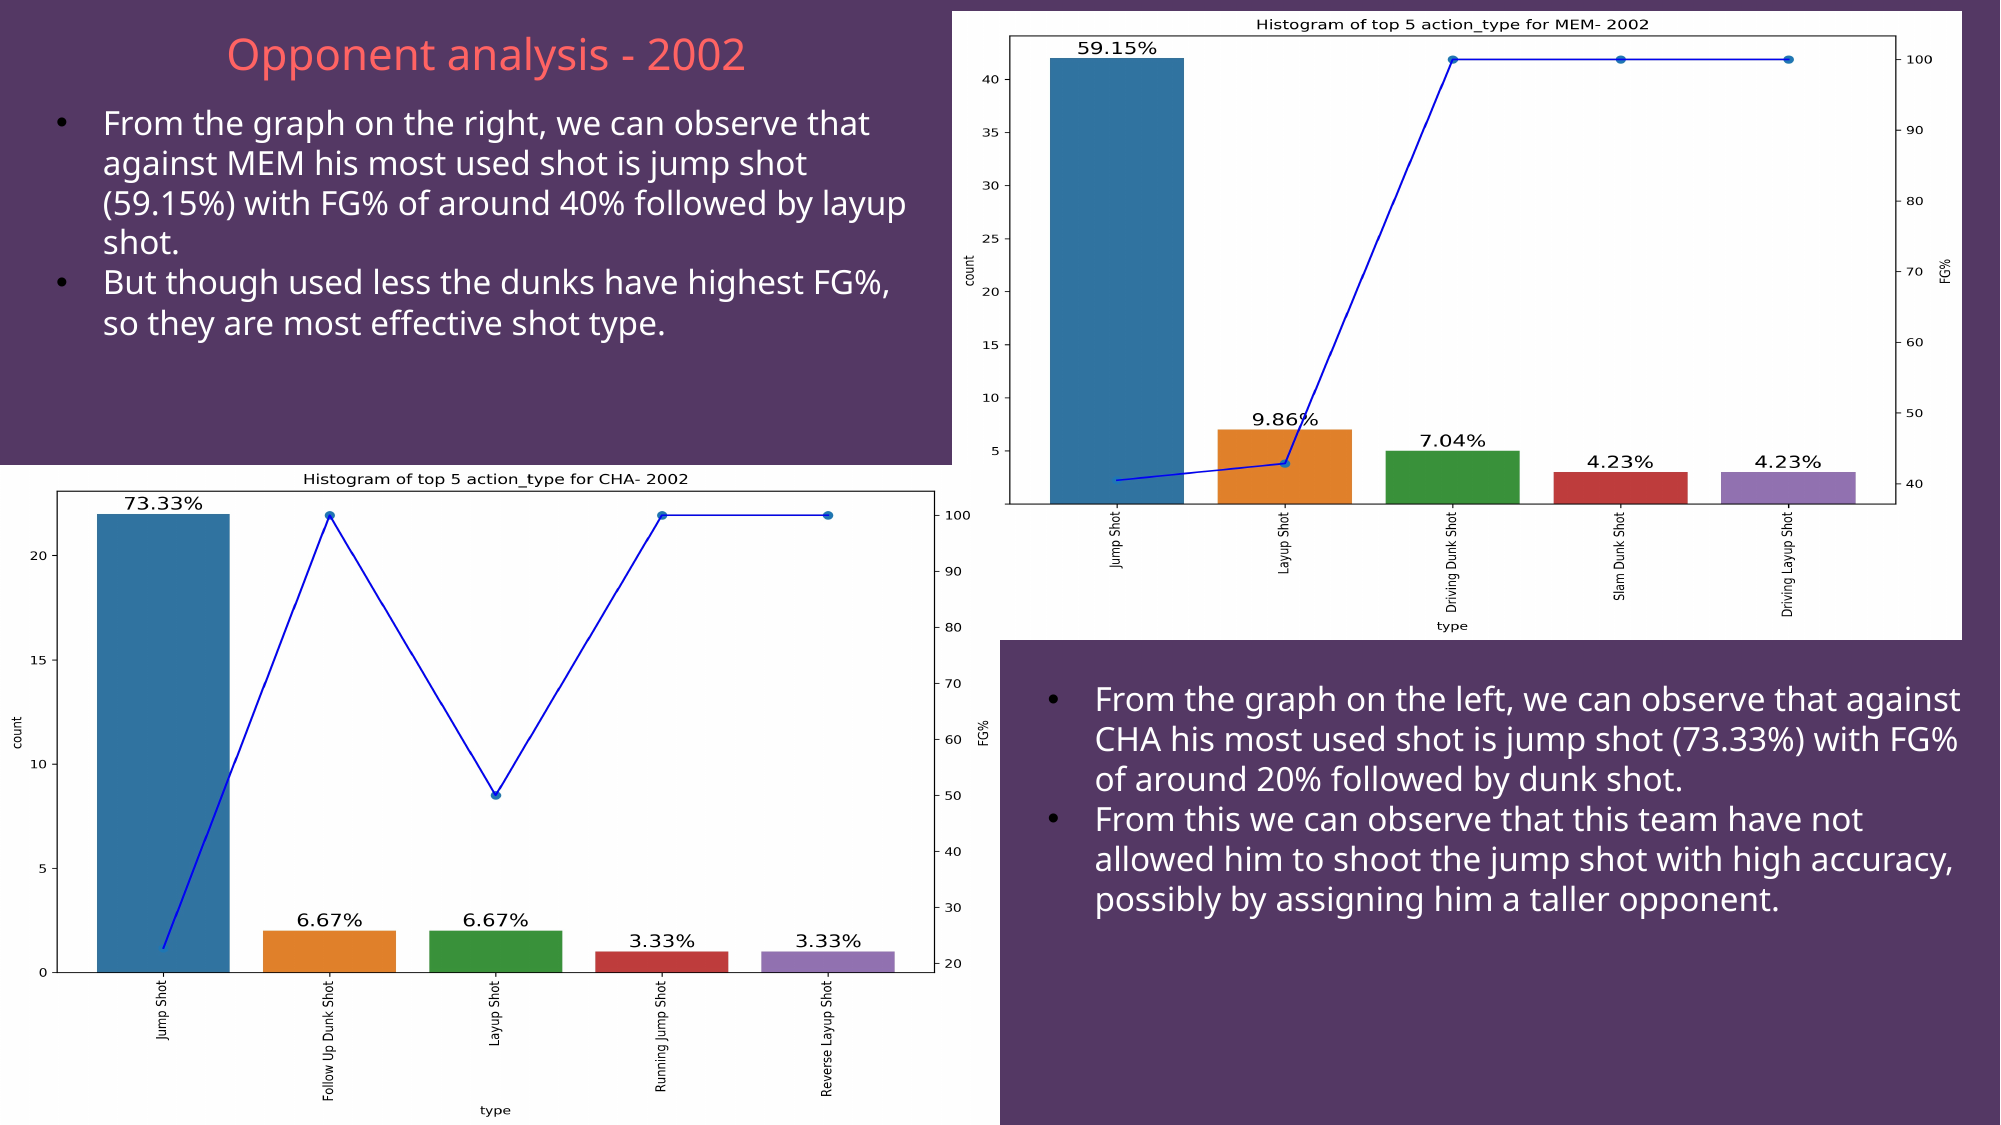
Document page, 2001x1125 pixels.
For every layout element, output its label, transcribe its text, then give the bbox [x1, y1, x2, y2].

picture [0, 465, 1001, 1125]
text_box From the graph on the right, we can observe that against MEM his most used shot is jump shot (59.15%) with FG% of around 40% followed by layup shot. But though used less the dunks have highest FG%, so they are most effective shot type. [41, 94, 932, 349]
text_box From the graph on the left, we can observe that against CHA his most used shot is jump shot (73.33%) with FG% of around 20% followed by dunk shot. From this we can observe that this team have not allowed him to shoot the jump shot with high accuracy, possibly by assigning him a taller opponent. [1032, 671, 1985, 1006]
title Opponent analysis - 2002 [41, 11, 933, 95]
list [952, 11, 1962, 640]
